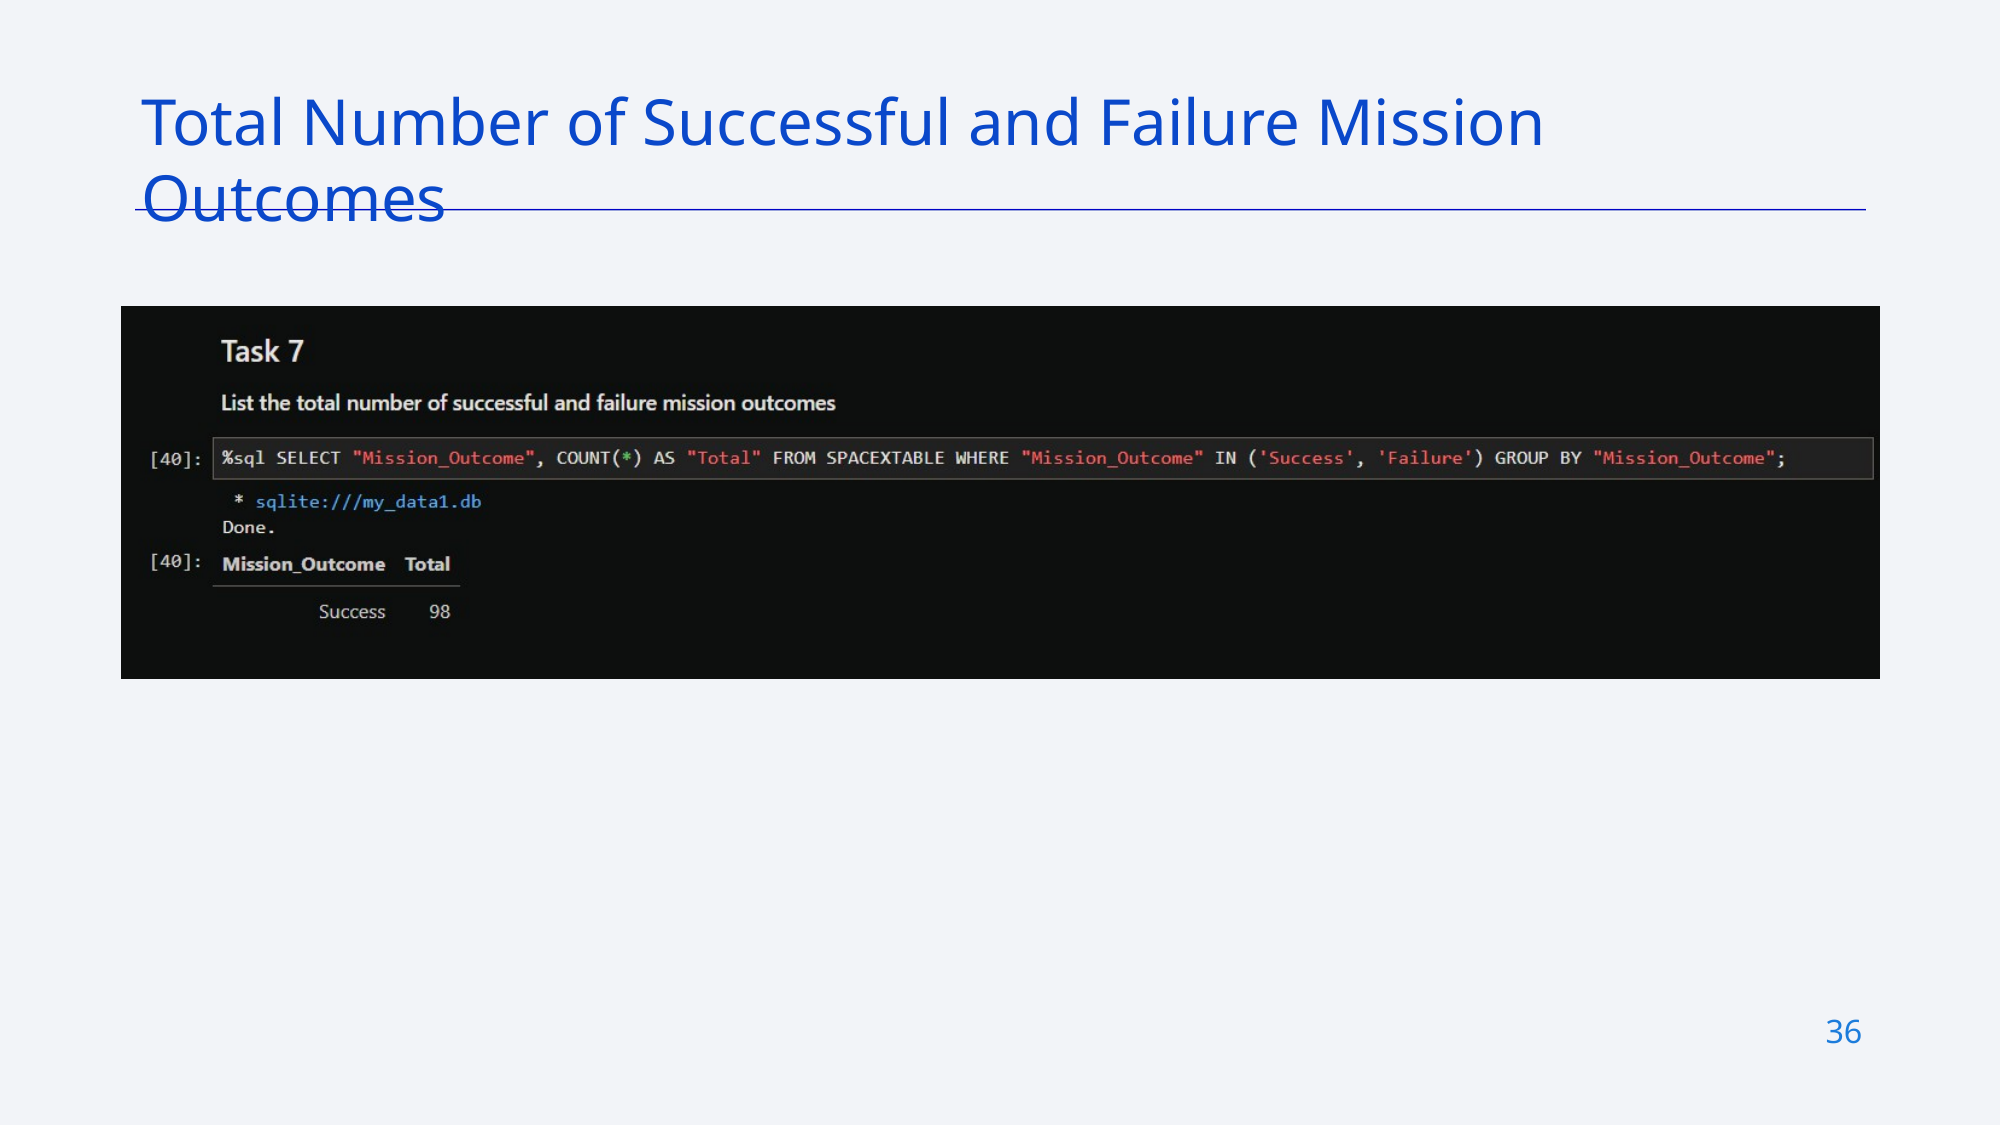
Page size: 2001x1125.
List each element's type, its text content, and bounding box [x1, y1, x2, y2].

title Total Number of Successful and Failure Mission Outcomes [139, 67, 1861, 270]
slide_number ‹#› [1819, 1002, 1875, 1125]
picture [0, 0, 2000, 1125]
